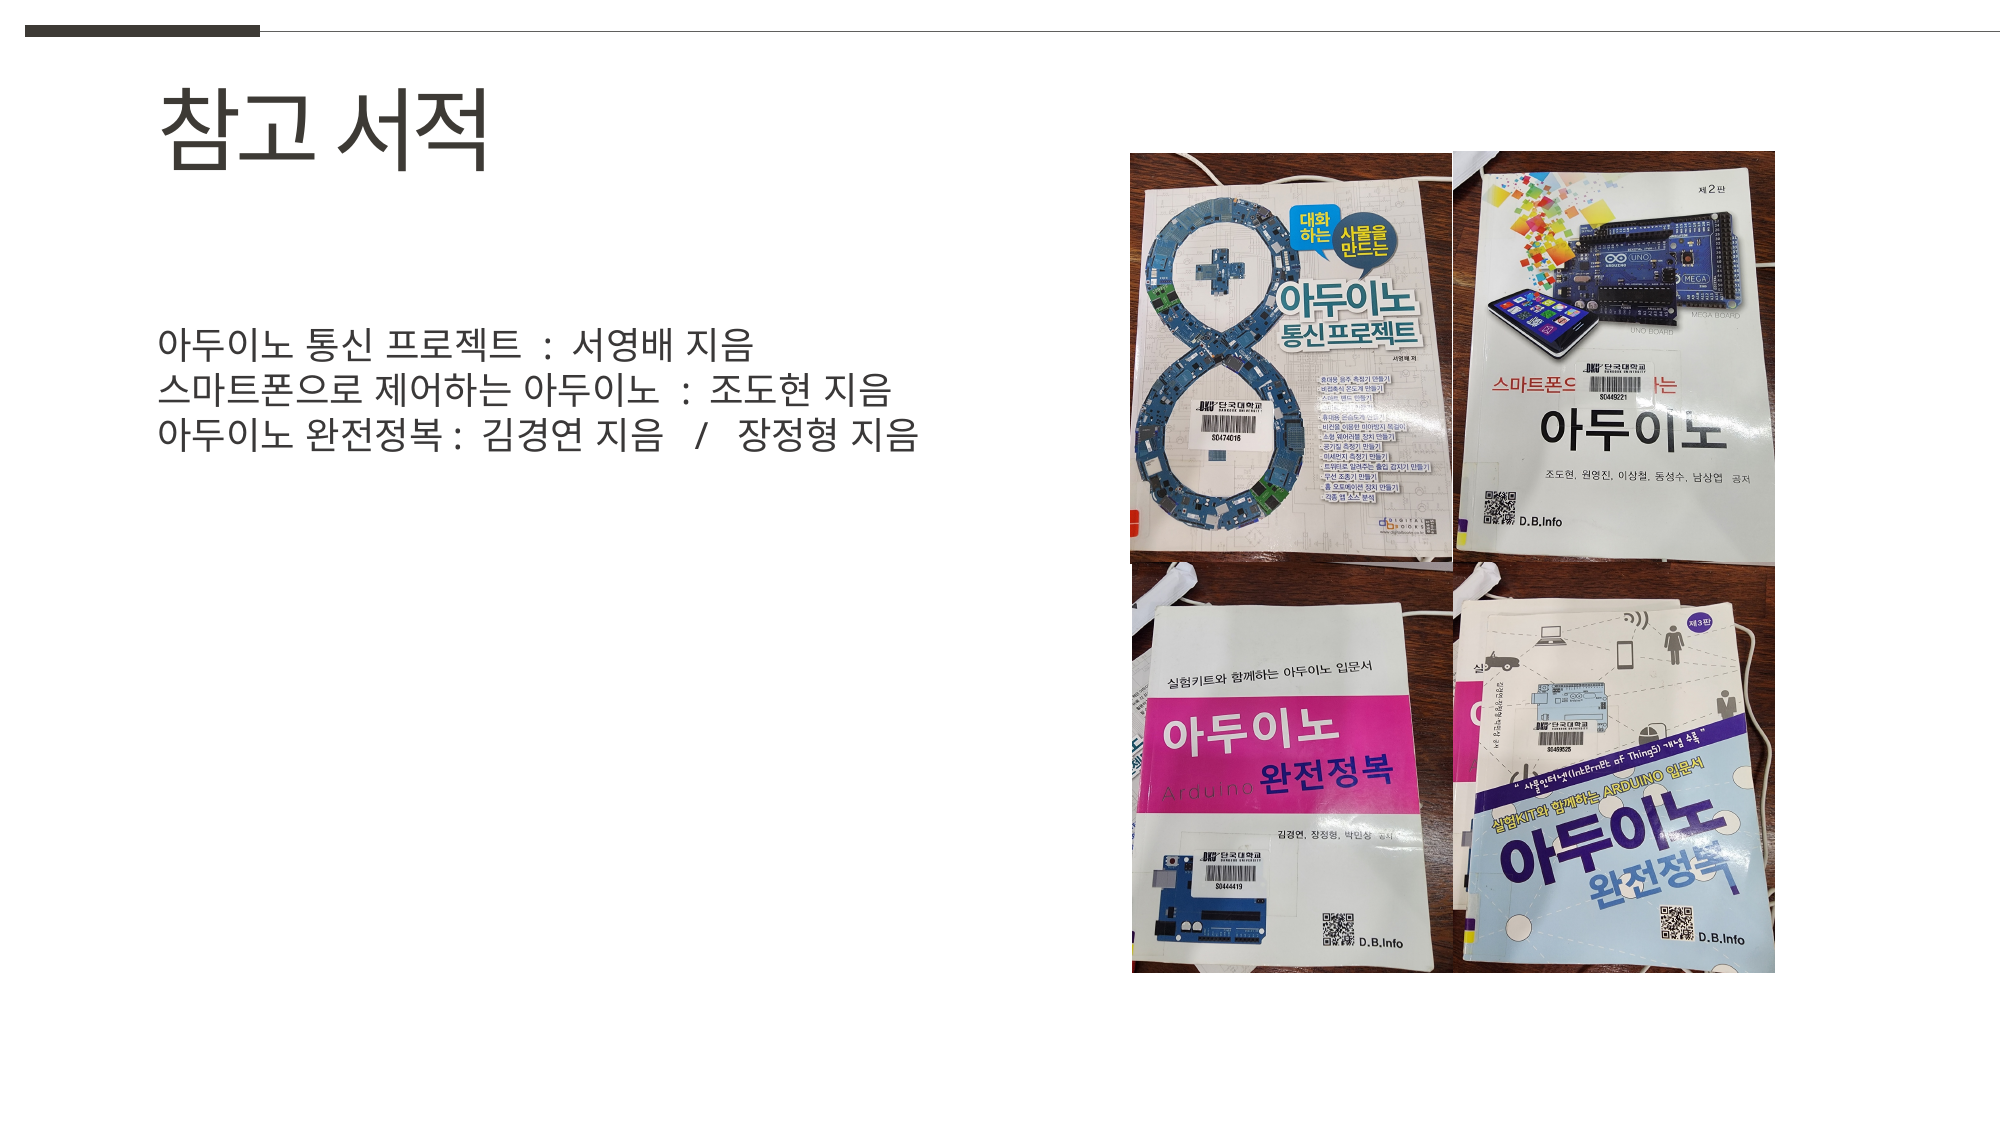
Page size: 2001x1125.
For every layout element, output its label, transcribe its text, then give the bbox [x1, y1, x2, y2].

text_box 참고 서적 [142, 65, 759, 190]
text_box 아두이노 통신 프로젝트 : 서영배 지음 스마트폰으로 제어하는 아두이노 : 조도현 지음 아두이노 완전정복: 김경연 지음 / 장정형 지음 [142, 269, 1050, 465]
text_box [1130, 151, 1775, 973]
